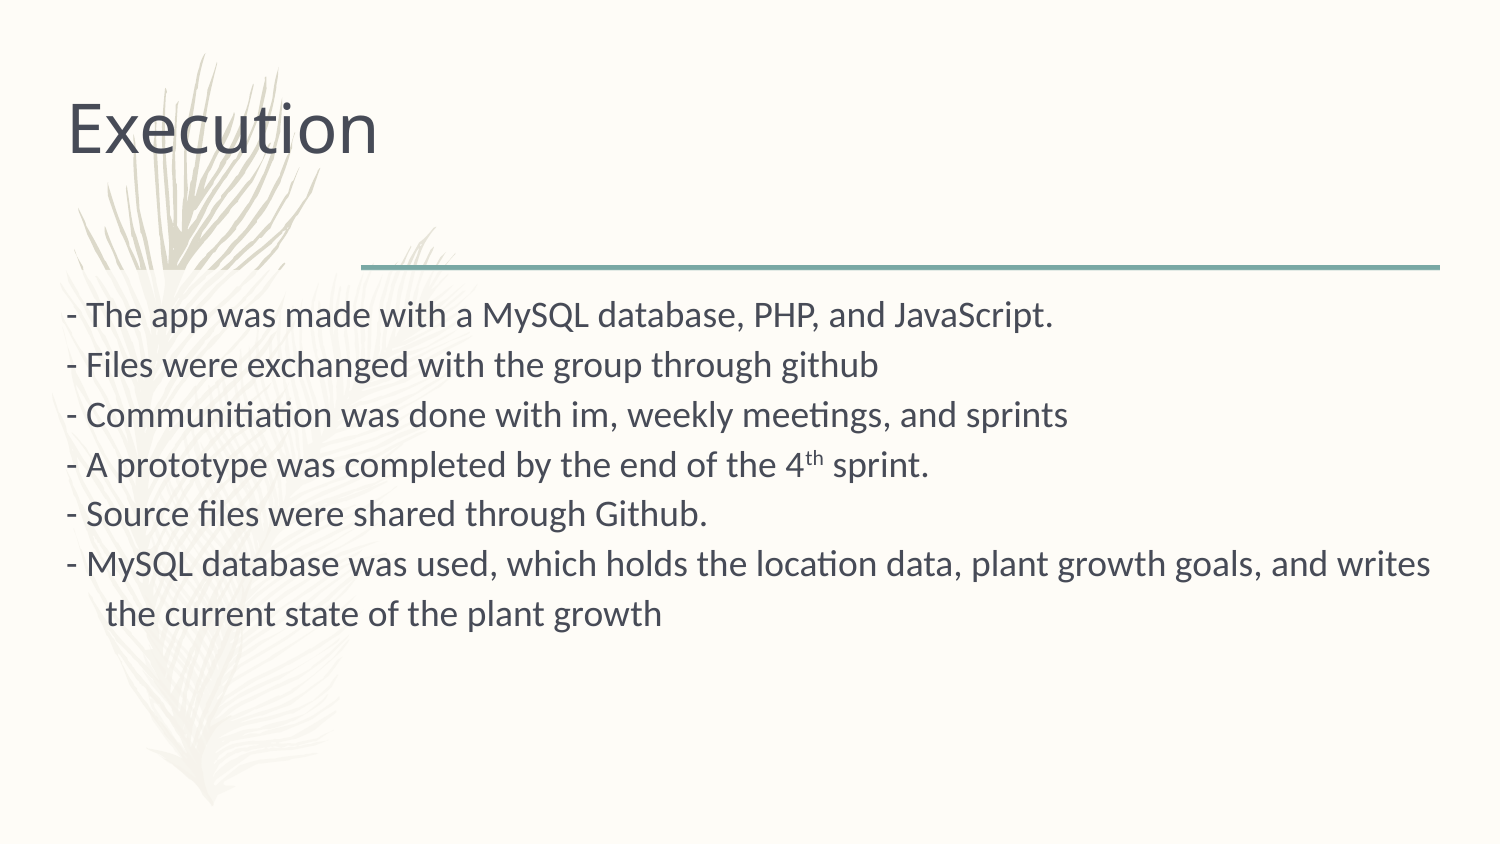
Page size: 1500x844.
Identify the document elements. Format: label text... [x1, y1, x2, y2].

text_box - The app was made with a MySQL database, PHP, and JavaScript. - Files were exchanged with the group through github - Communitiation was done with im, weekly meetings, and sprints - A prototype was completed by the end of the 4th sprint. - Source files were shared through Github. - MySQL database was used, which holds the location data, plant growth goals, and writes the current state of the plant growth [51, 269, 1449, 831]
title Execution [51, 72, 1449, 167]
